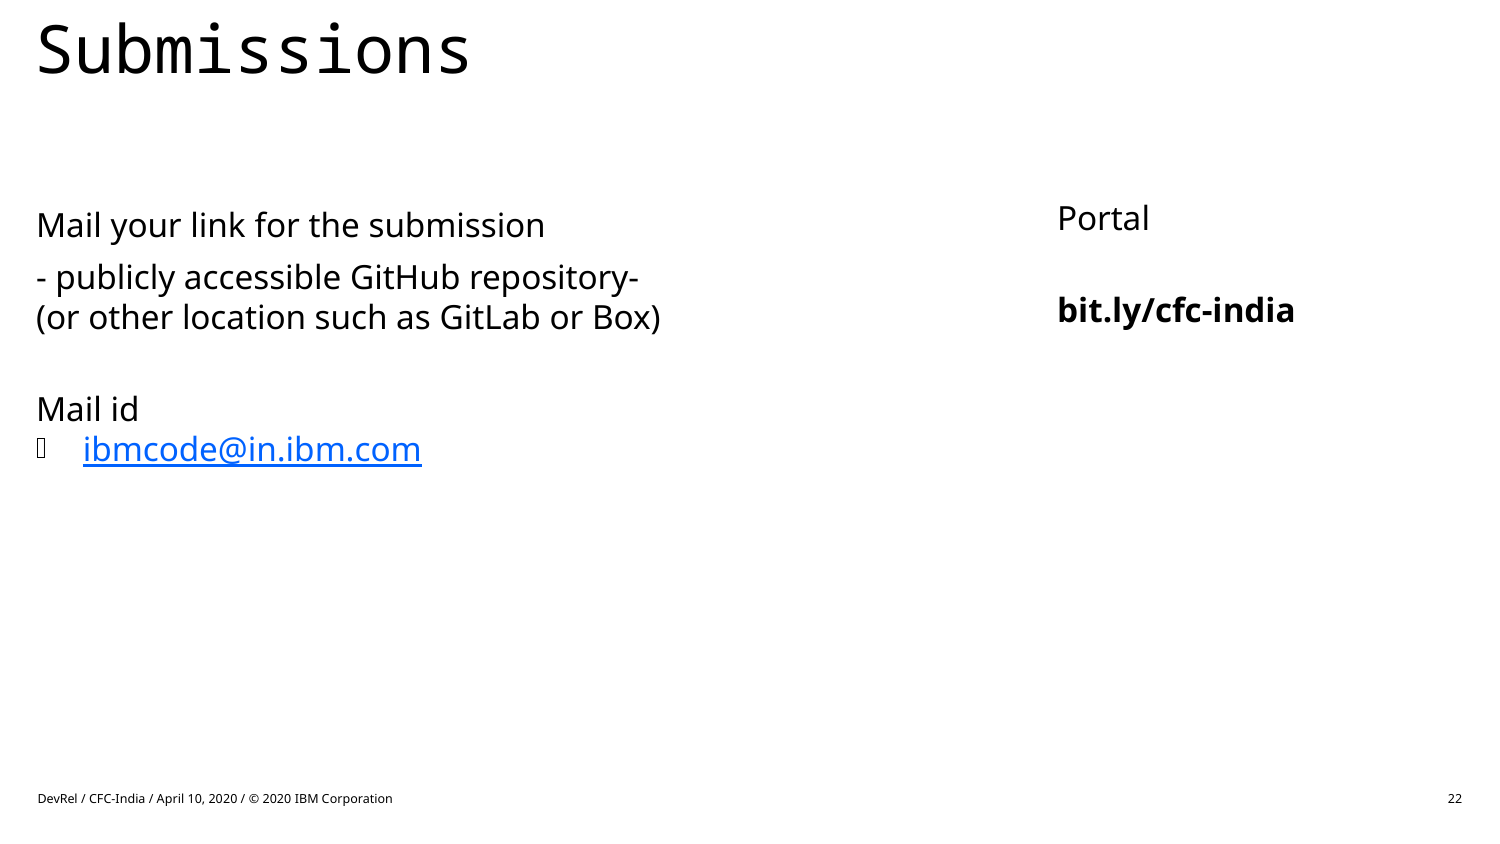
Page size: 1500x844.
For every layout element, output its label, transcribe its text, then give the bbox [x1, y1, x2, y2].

footer DevRel / CFC-India / April 10, 2020 / © 2020 IBM Corporation [37, 785, 713, 813]
slide_number 22 [1162, 785, 1463, 813]
list Mail your link for the submission - publicly accessible GitHub repository- (or other location such as GitLab or Box) Mail id ibmcode@in.ibm.com [36, 203, 690, 738]
list Portal bit.ly/cfc-india [1057, 203, 1463, 738]
title Submissions [34, 28, 714, 161]
